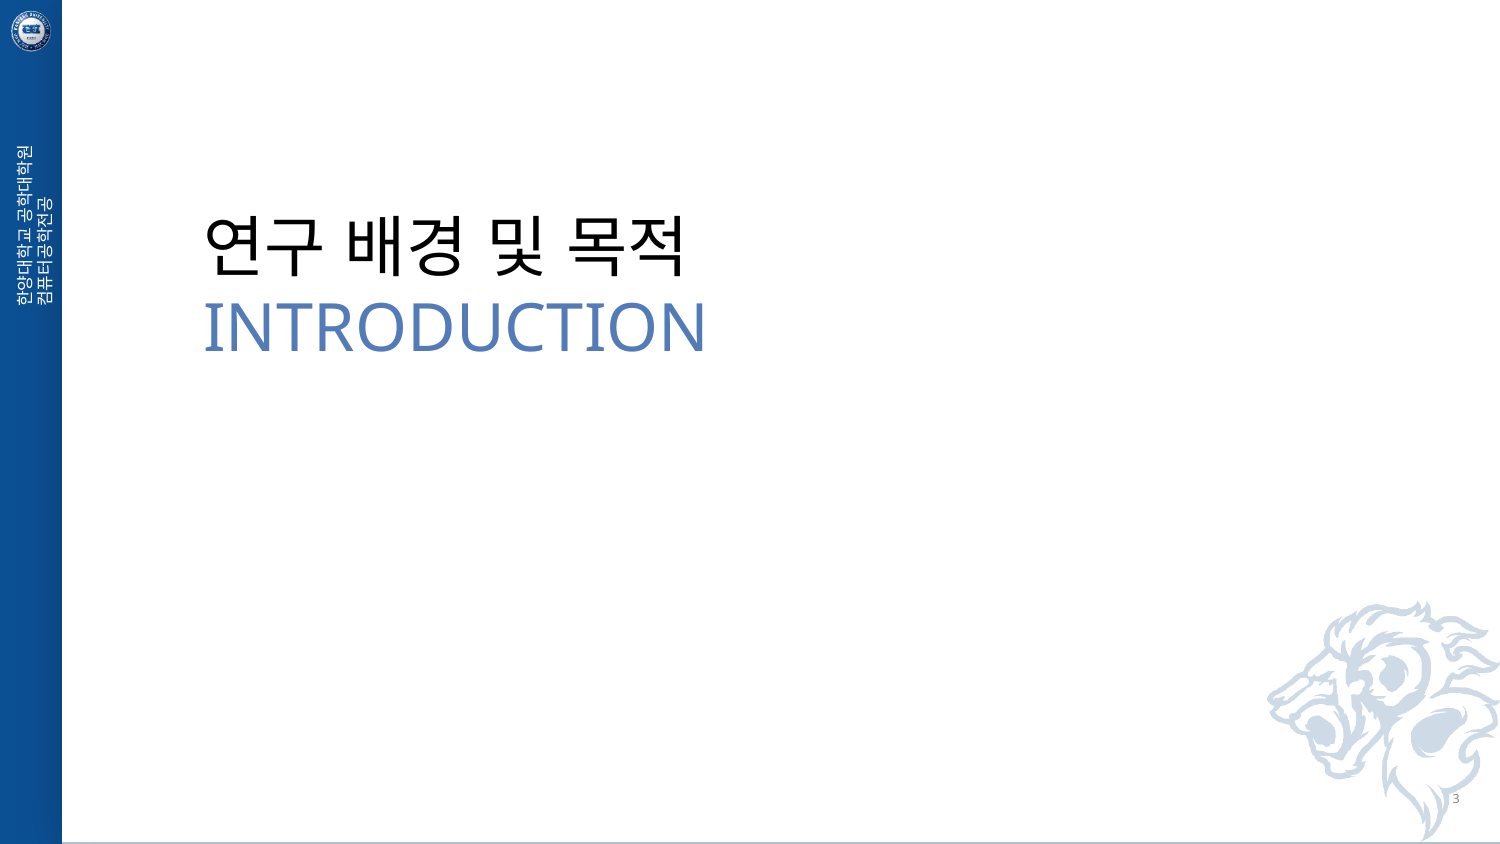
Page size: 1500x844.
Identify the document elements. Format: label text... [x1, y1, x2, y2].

picture [62, 0, 1500, 844]
text_box 한양대학교 공학대학원 컴퓨터공학전공 [6, 55, 57, 322]
picture [10, 10, 52, 52]
